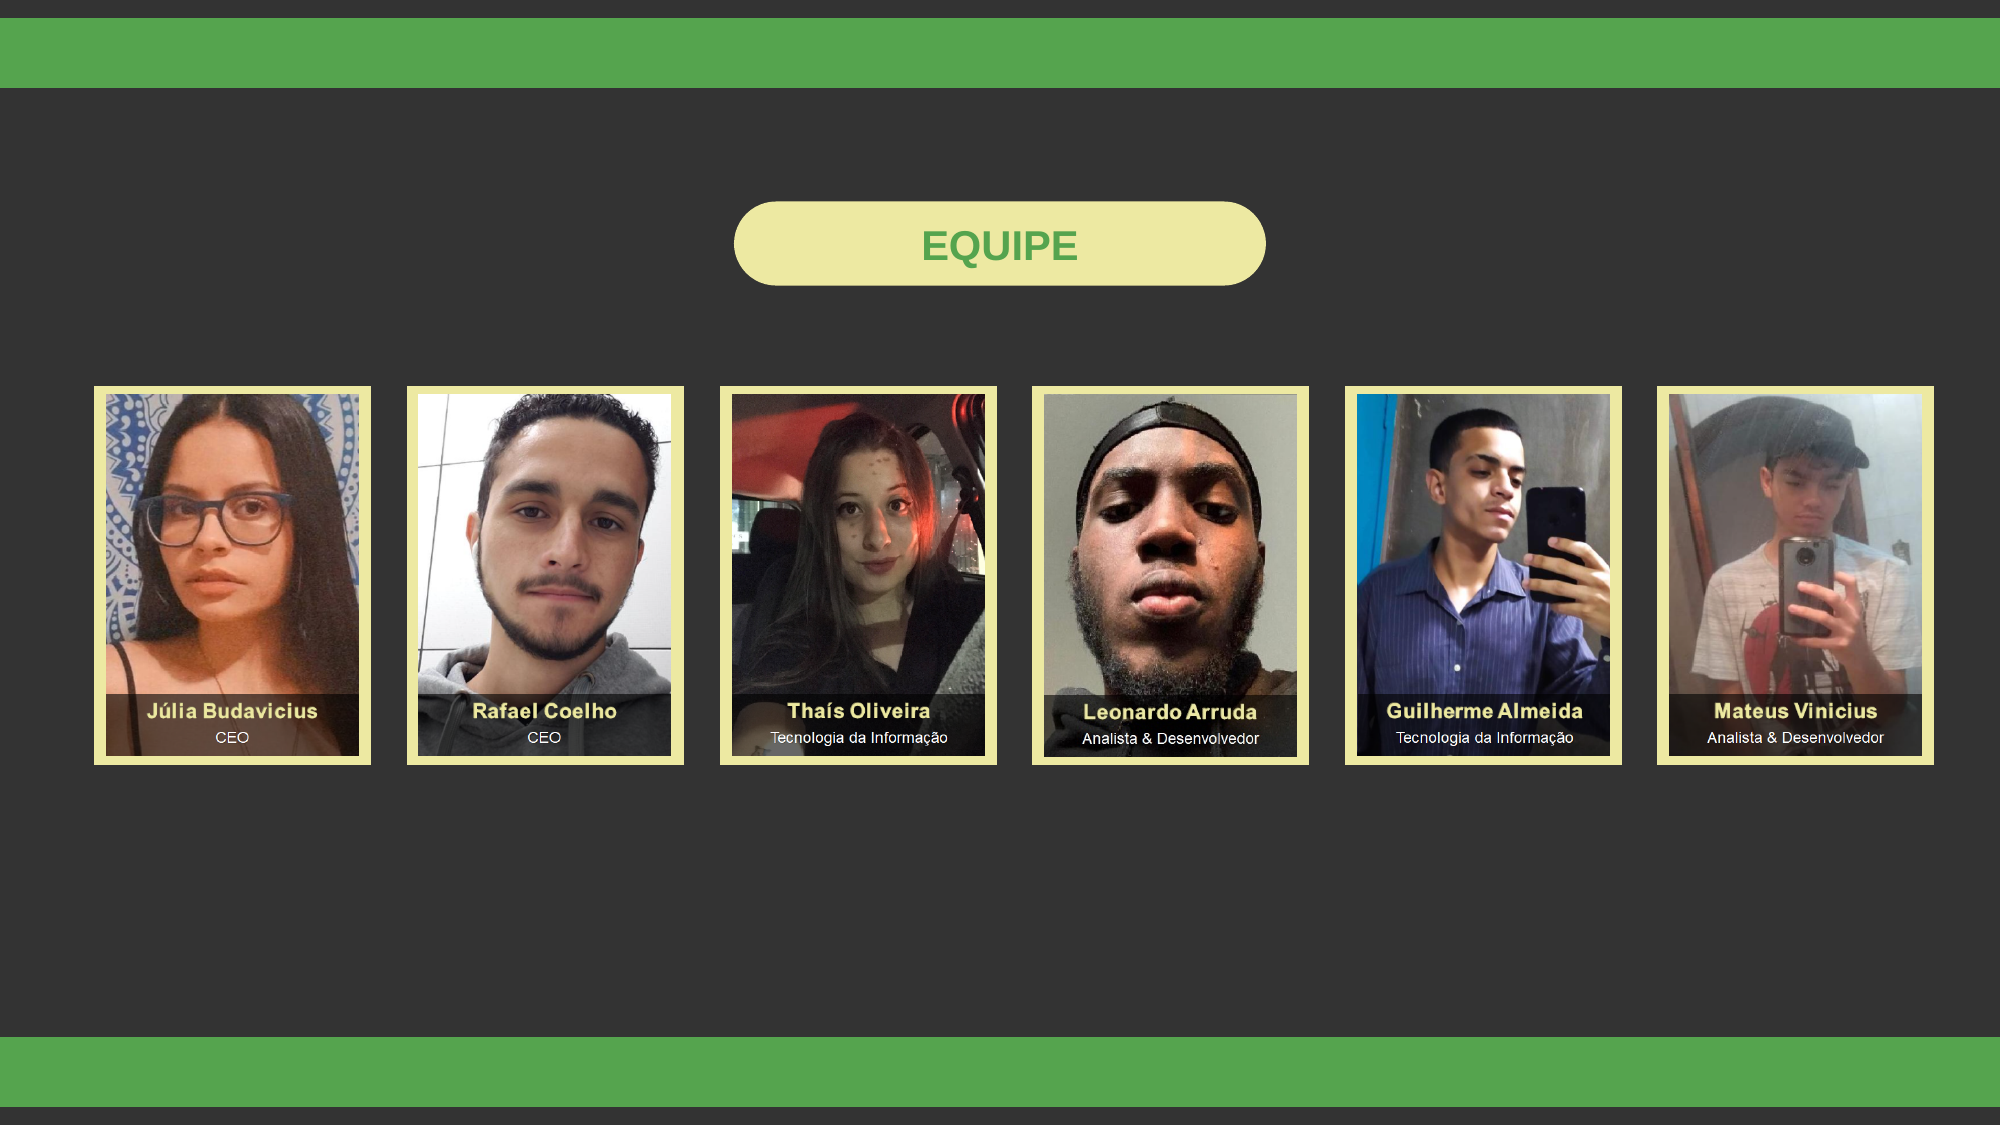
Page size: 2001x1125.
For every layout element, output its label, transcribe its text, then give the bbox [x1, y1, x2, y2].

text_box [1657, 387, 1933, 764]
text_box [94, 387, 370, 764]
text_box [1033, 387, 1309, 764]
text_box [407, 387, 683, 764]
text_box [1345, 387, 1621, 764]
text_box [0, 1037, 2000, 1107]
text_box [0, 18, 2000, 88]
text_box EQUIPE [733, 201, 1266, 286]
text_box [721, 387, 997, 764]
